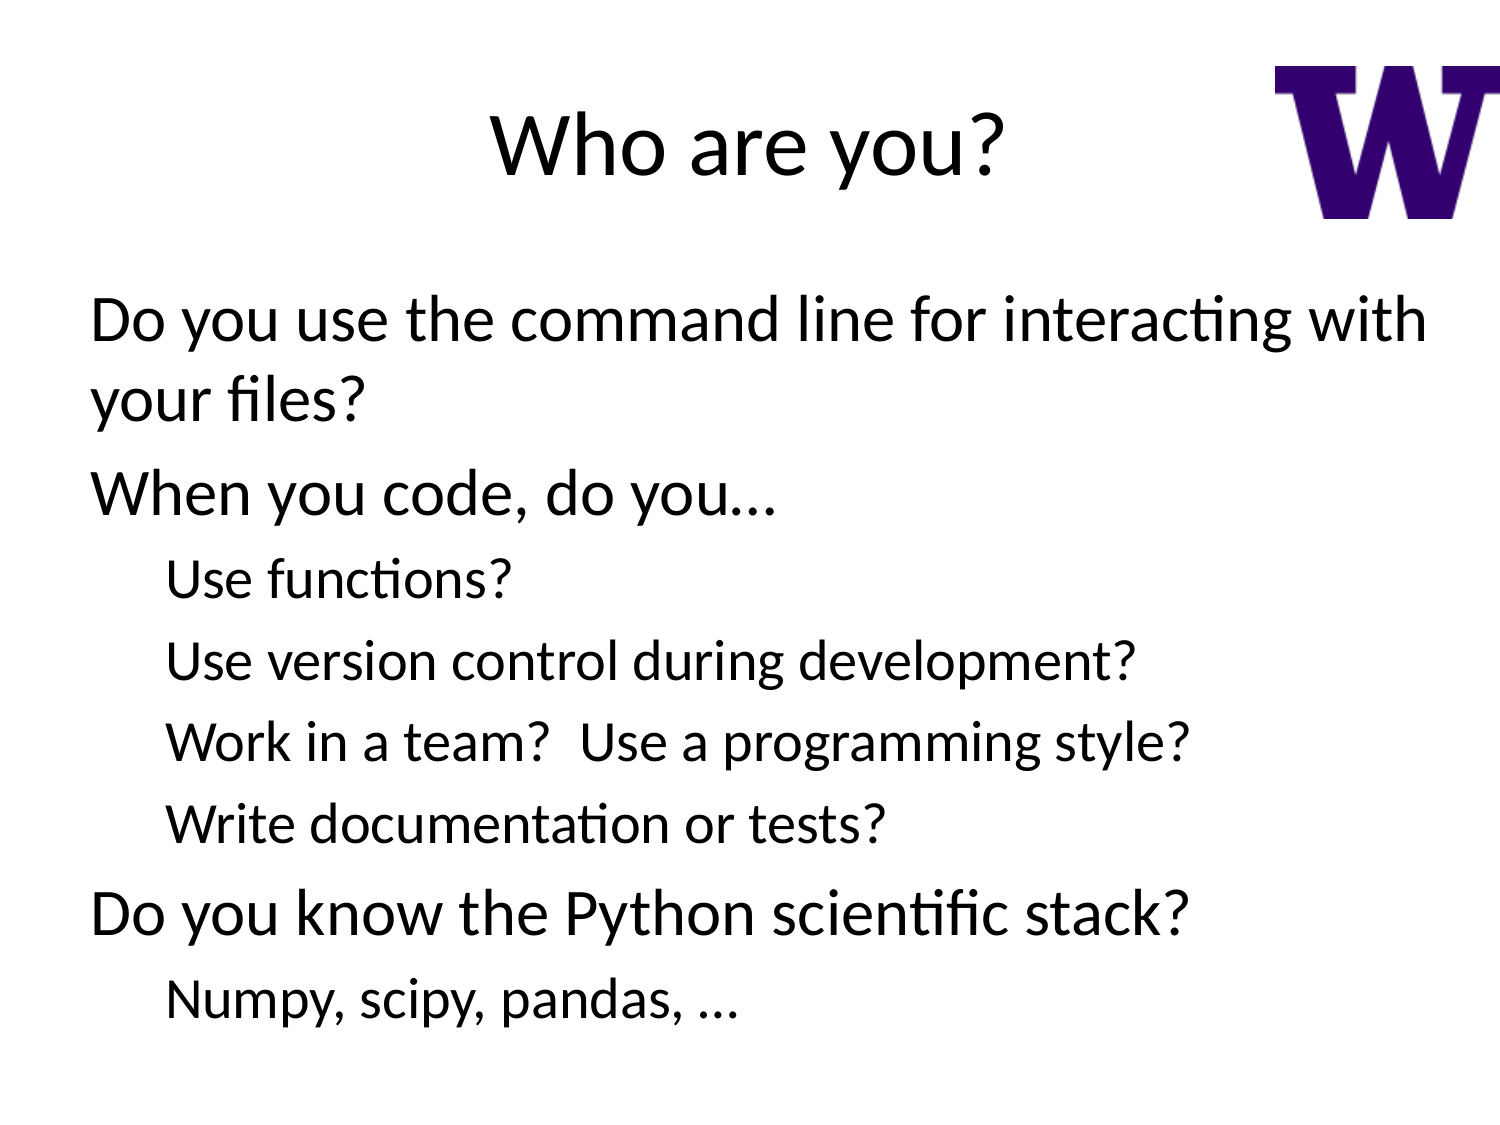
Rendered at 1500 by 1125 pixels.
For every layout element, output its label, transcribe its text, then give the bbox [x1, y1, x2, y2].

picture [1274, 66, 1500, 220]
text_box Who are you? [74, 45, 1425, 233]
text_box Do you use the command line for interacting with your files? When you code, do you… Use functions? Use version control during development? Work in a team? Use a programming style? Write documentation or tests? Do you know the Python scientific stack? Numpy, scipy, pandas, … [74, 267, 1500, 1100]
